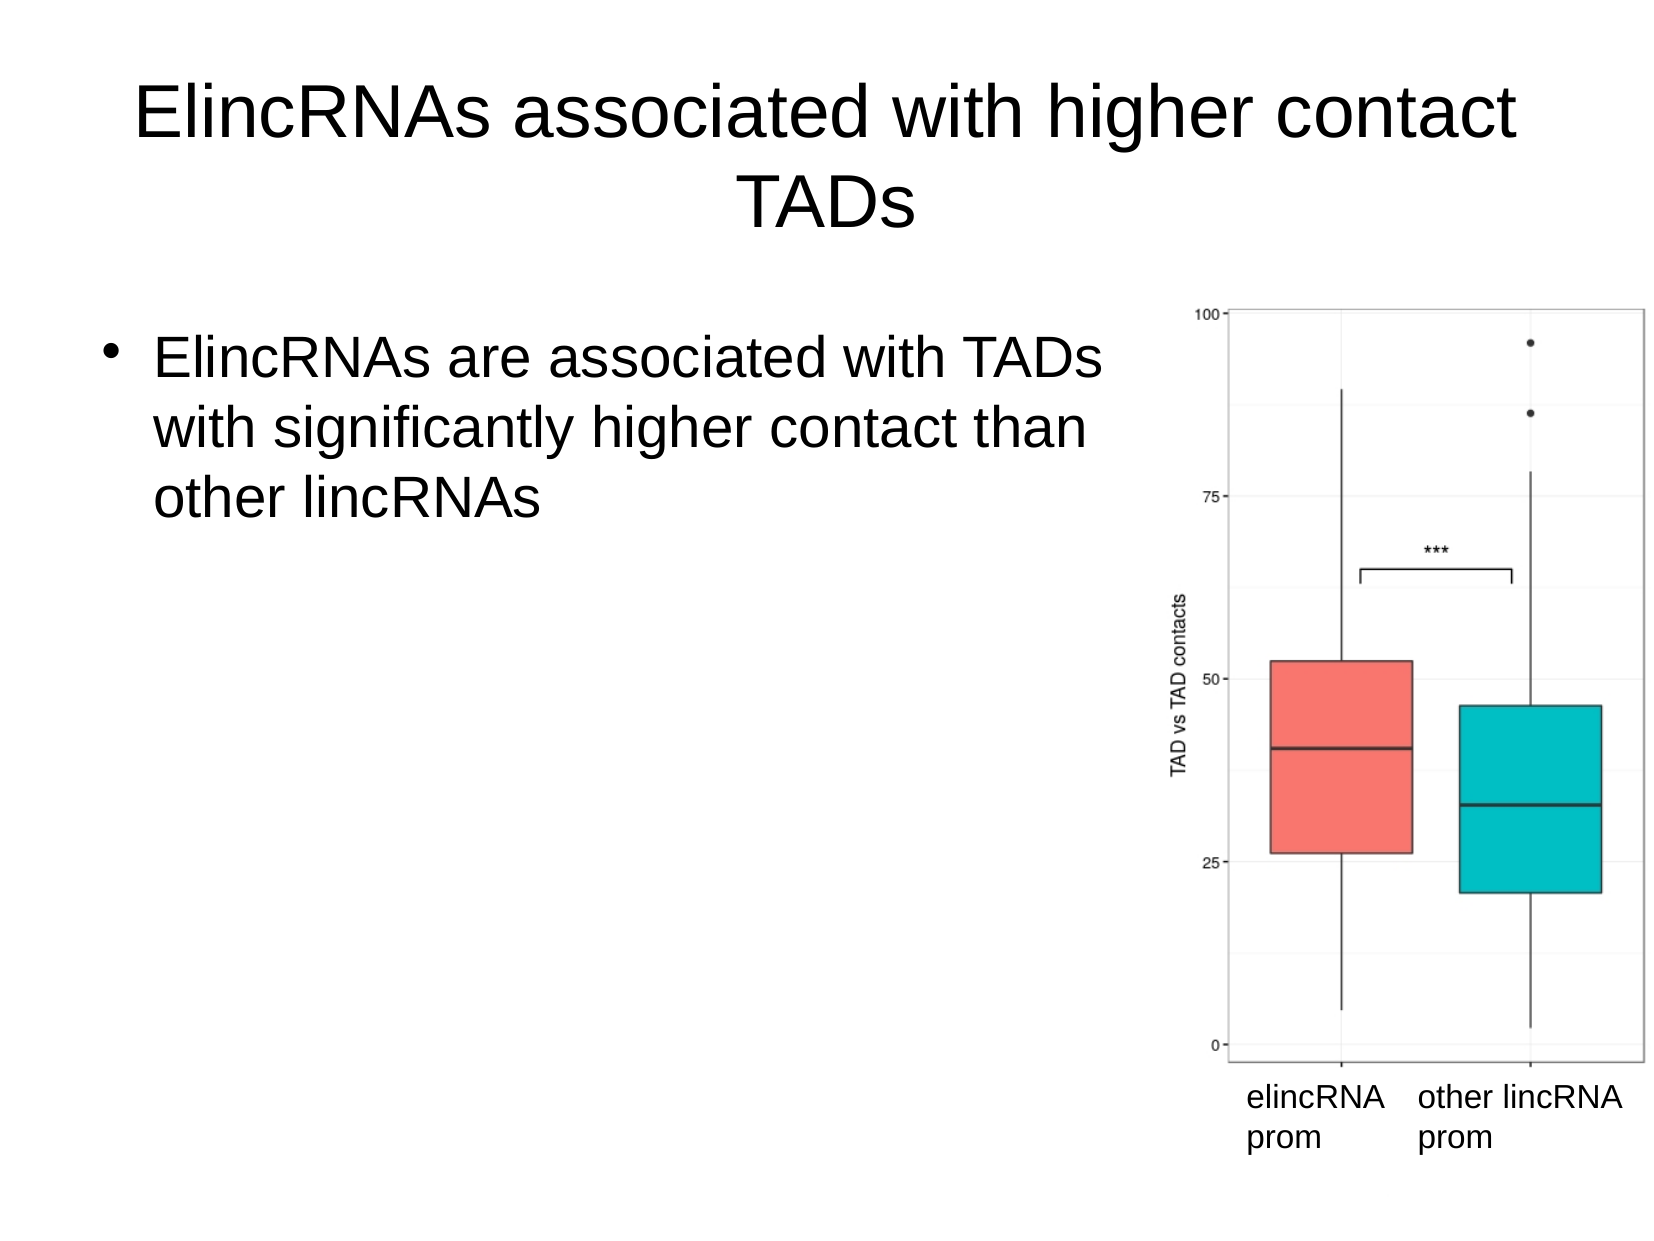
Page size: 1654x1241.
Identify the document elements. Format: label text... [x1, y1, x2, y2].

text_box ElincRNAs are associated with TADs with significantly higher contact than other lincRNAs [82, 319, 1152, 1038]
picture [1157, 298, 1654, 1205]
text_box ElincRNAs associated with higher contact TADs [82, 49, 1570, 256]
